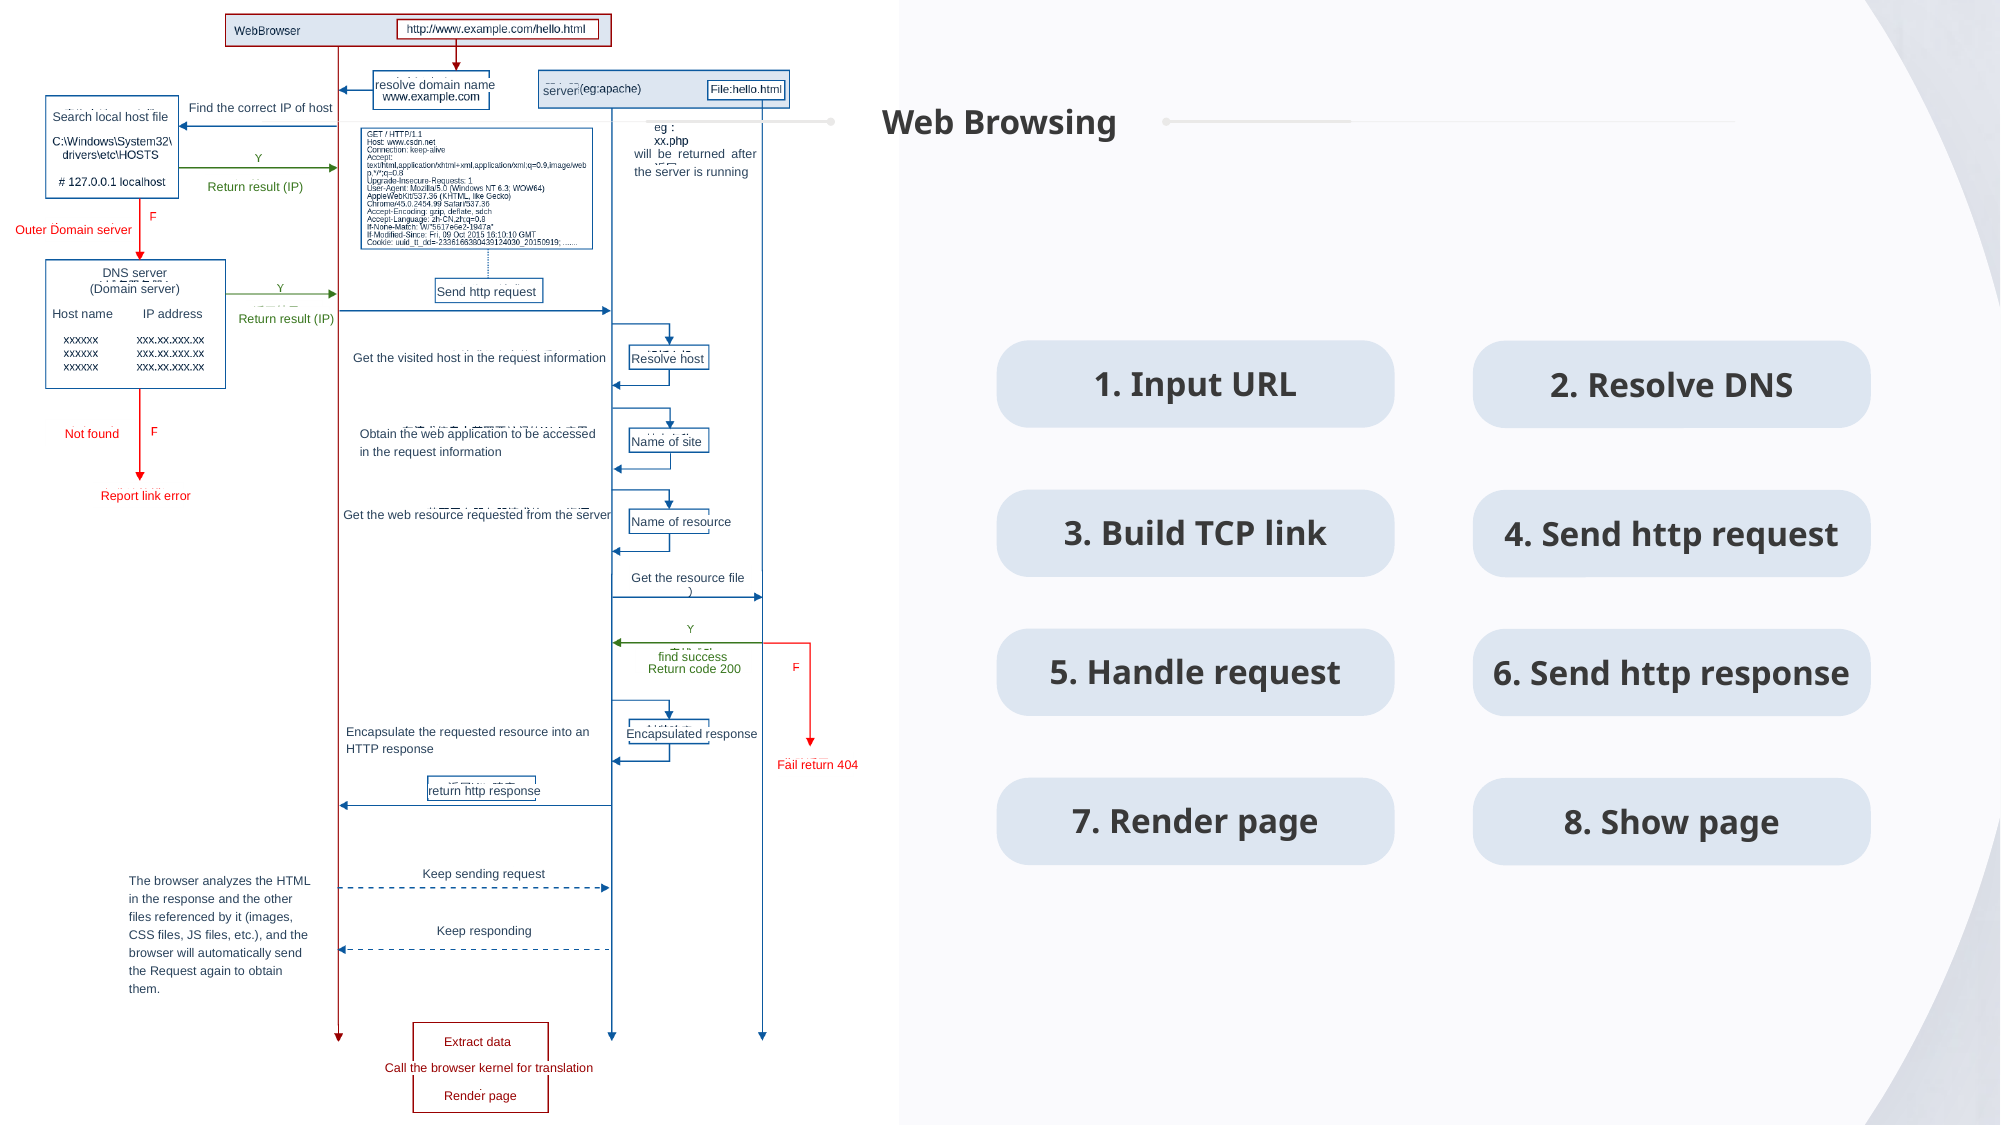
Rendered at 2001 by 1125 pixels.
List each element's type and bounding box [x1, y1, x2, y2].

text_box [996, 489, 1395, 577]
picture [1866, 822, 2000, 1125]
picture [1866, 0, 2000, 303]
text_box [996, 628, 1395, 716]
text_box [262, 45, 1735, 150]
text_box [996, 777, 1395, 866]
text_box [0, 0, 899, 1125]
text_box [1472, 340, 1871, 429]
text_box [1472, 777, 1871, 866]
text_box [1472, 489, 1871, 578]
text_box [996, 340, 1395, 428]
text_box [1472, 628, 1871, 717]
